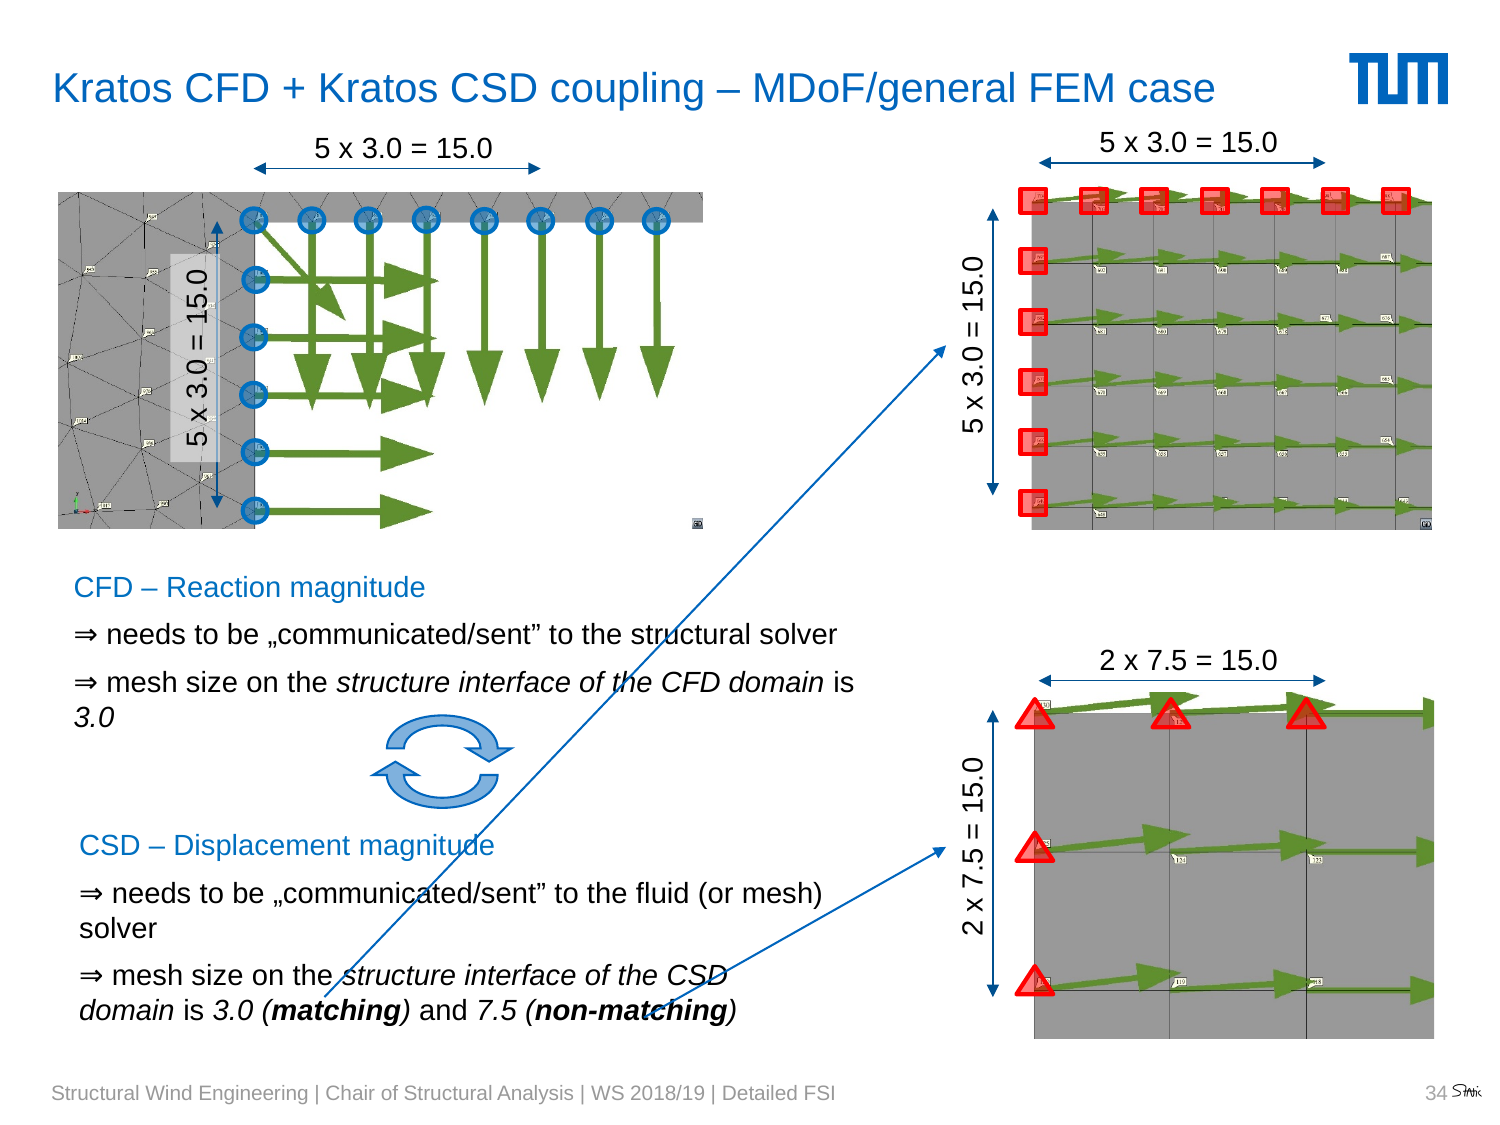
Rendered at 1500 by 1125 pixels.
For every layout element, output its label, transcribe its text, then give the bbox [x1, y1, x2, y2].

slide_number 34 [1111, 1061, 1448, 1122]
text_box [324, 344, 947, 998]
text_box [58, 121, 703, 529]
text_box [945, 115, 1433, 530]
title Kratos CFD + Kratos CSD coupling – MDoF/general FEM case [52, 44, 1449, 113]
text_box CFD – Reaction magnitude ⇒ needs to be „communicated/sent” to the structural solver ⇒ mesh size on the structure interface of the CFD domain is 3.0 [58, 560, 319, 741]
text_box CSD – Displacement magnitude ⇒ needs to be „communicated/sent” to the fluid (or mesh) solver ⇒ mesh size on the structure interface of the CSD domain is 3.0 (matching) and 7.5 (non-matching) [64, 819, 843, 1034]
picture [1452, 1084, 1482, 1097]
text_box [643, 1006, 947, 1018]
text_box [945, 633, 1435, 1039]
